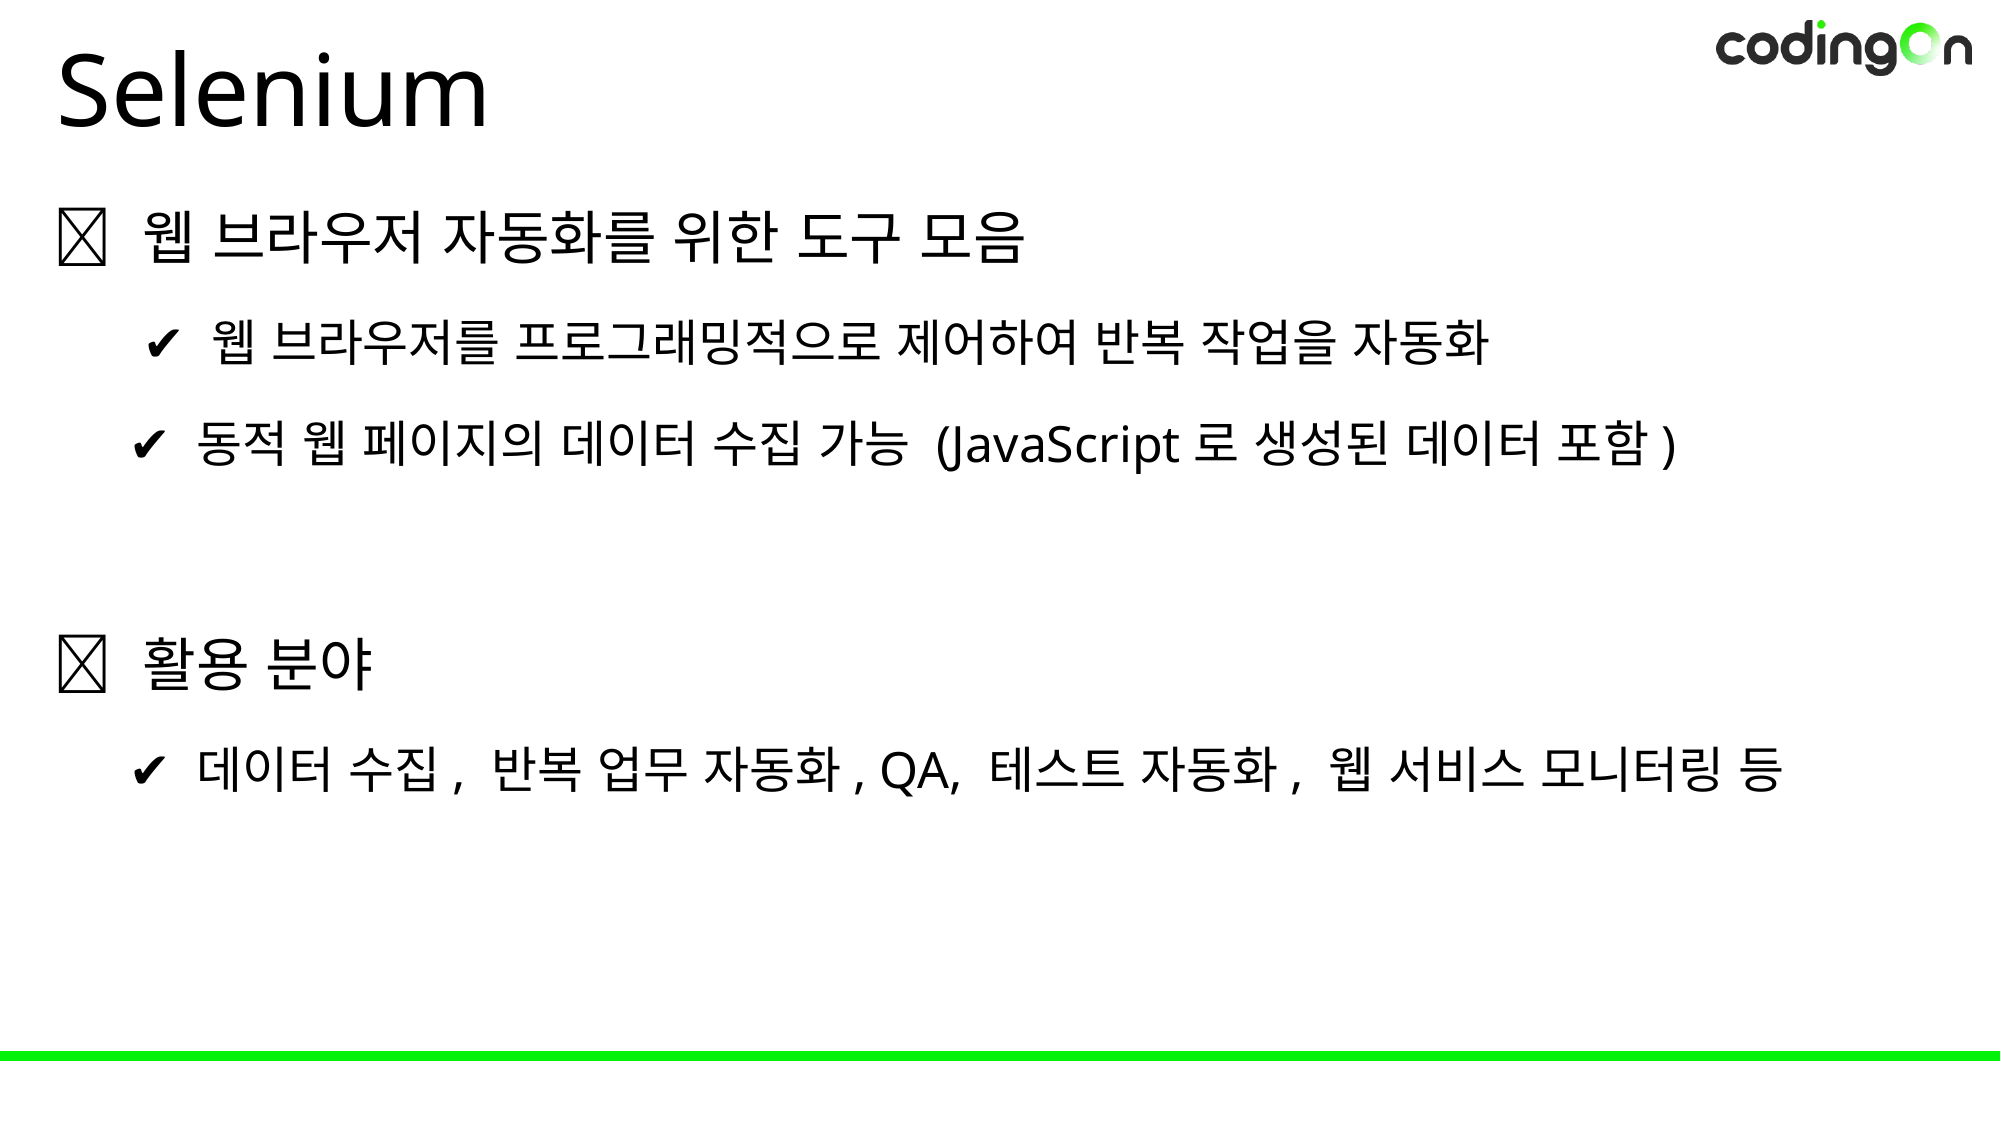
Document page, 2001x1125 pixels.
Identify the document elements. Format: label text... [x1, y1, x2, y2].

picture [1767, 20, 1972, 76]
title Selenium [41, 0, 1767, 158]
text_box 💡 웹 브라우저 자동화를 위한 도구 모음 ✔️ 웹 브라우저를 프로그래밍적으로 제어하여 반복 작업을 자동화 ✔️ 동적 웹 페이지의 데이터 수집 가능 (JavaScript로 생성된 데이터 포함) ✅ 활용 분야 ✔️ 데이터 수집, 반복 업무 자동화, QA, 테스트 자동화, 웹 서비스 모니터링 등 [39, 158, 1959, 830]
